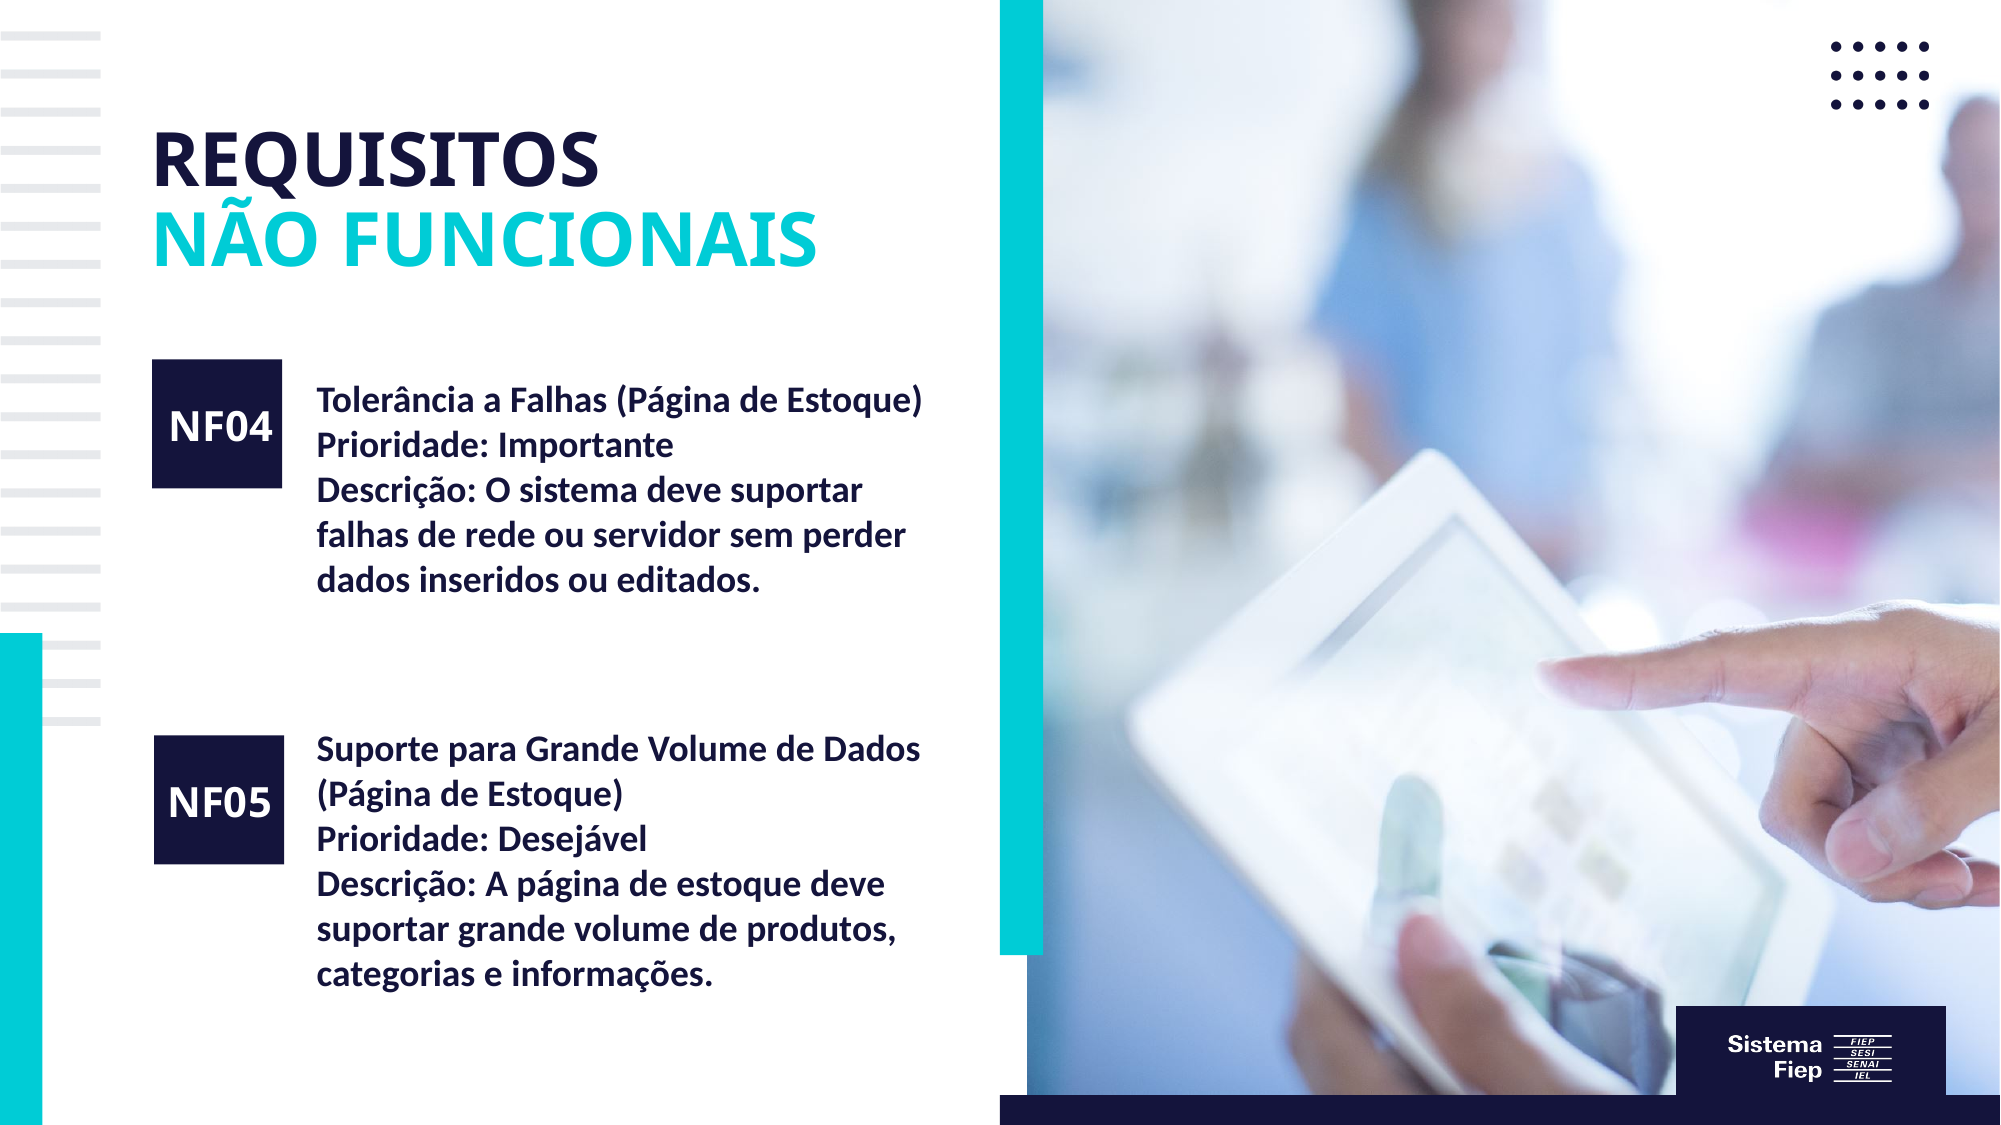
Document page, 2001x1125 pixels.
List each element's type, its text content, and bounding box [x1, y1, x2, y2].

text_box NF04 [140, 392, 302, 458]
text_box [0, 728, 43, 1125]
text_box Suporte para Grande Volume de Dados (Página de Estoque) Prioridade: Desejável Descrição: A página de estoque deve suportar grande volume de produtos, categorias e informações. [301, 716, 961, 1002]
picture [1026, 0, 2000, 1095]
text_box [999, 1094, 2000, 1125]
text_box REQUISITOS NÃO FUNCIONAIS [135, 115, 965, 289]
text_box [151, 458, 283, 489]
text_box [999, 0, 1026, 956]
text_box [151, 358, 283, 392]
text_box NF05 [62, 768, 301, 833]
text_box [1676, 1006, 1947, 1117]
text_box [153, 833, 285, 865]
picture [0, 30, 101, 728]
text_box Tolerância a Falhas (Página de Estoque) Prioridade: Importante Descrição: O sistema deve suportar falhas de rede ou servidor sem perder dados inseridos ou editados. [301, 367, 960, 607]
text_box [153, 734, 285, 768]
